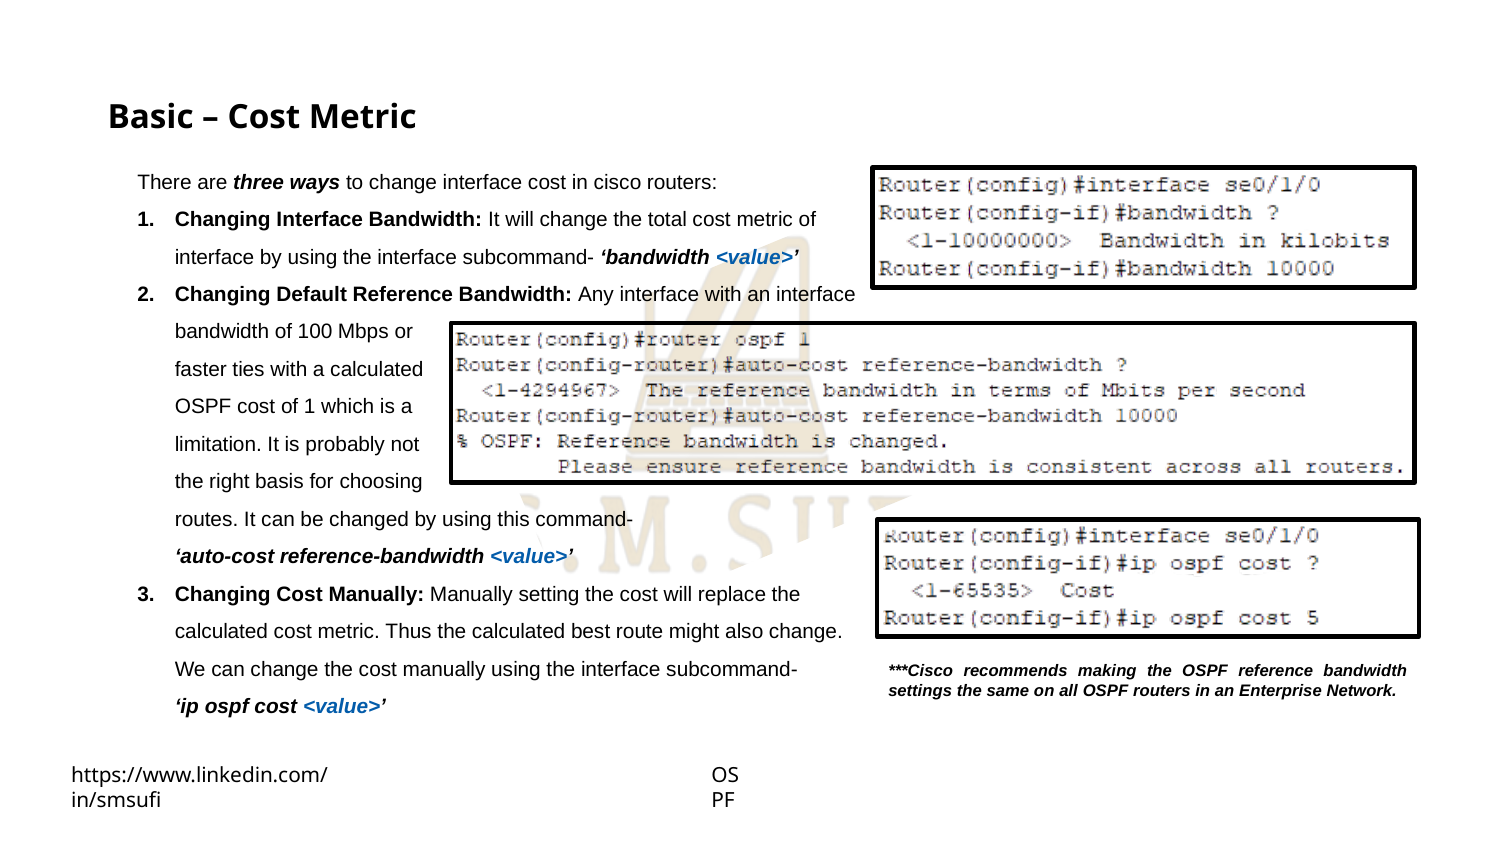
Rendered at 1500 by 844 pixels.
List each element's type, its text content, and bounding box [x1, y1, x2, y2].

text_box Basic – Cost Metric [92, 88, 1360, 144]
picture [874, 169, 1413, 286]
picture [452, 324, 1413, 481]
text_box There are three ways to change interface cost in cisco routers: Changing Interface Bandwidth: It will change the total cost metric of interface by using the interface subcommand- ‘bandwidth <value>’ Changing Default Reference Bandwidth: Any interface with an interface bandwidth of 100 Mbps or faster ties with a calculated OSPF cost of 1 which is a limitation. It is probably not the right basis for choosing routes. It can be changed by using this command- ‘auto-cost reference-bandwidth <value>’ Changing Cost Manually: Manually setting the cost will replace the calculated cost metric. Thus the calculated best route might also change. We can change the cost manually using the interface subcommand- ‘ip ospf cost <value>’ [122, 148, 884, 763]
text_box ***Cisco recommends making the OSPF reference bandwidth settings the same on all OSPF routers in an Enterprise Network. [873, 652, 1423, 707]
picture [878, 521, 1417, 635]
